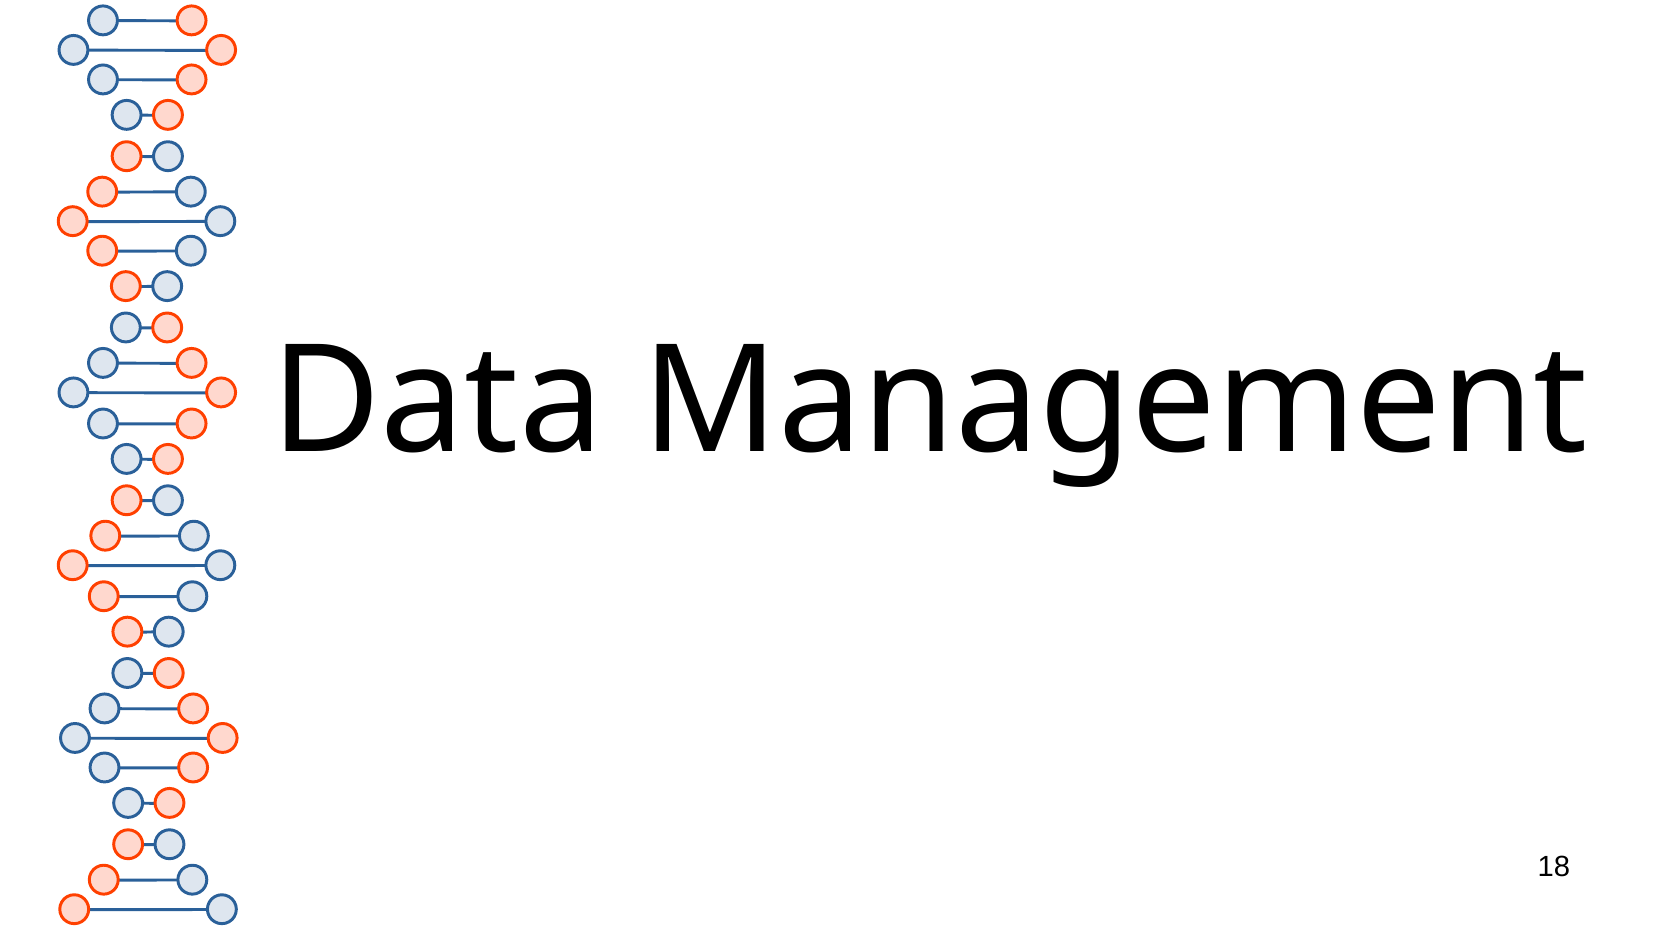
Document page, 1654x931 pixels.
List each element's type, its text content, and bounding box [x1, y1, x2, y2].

slide_number 18 [1185, 847, 1571, 911]
subtitle Data Management [265, 35, 1594, 747]
